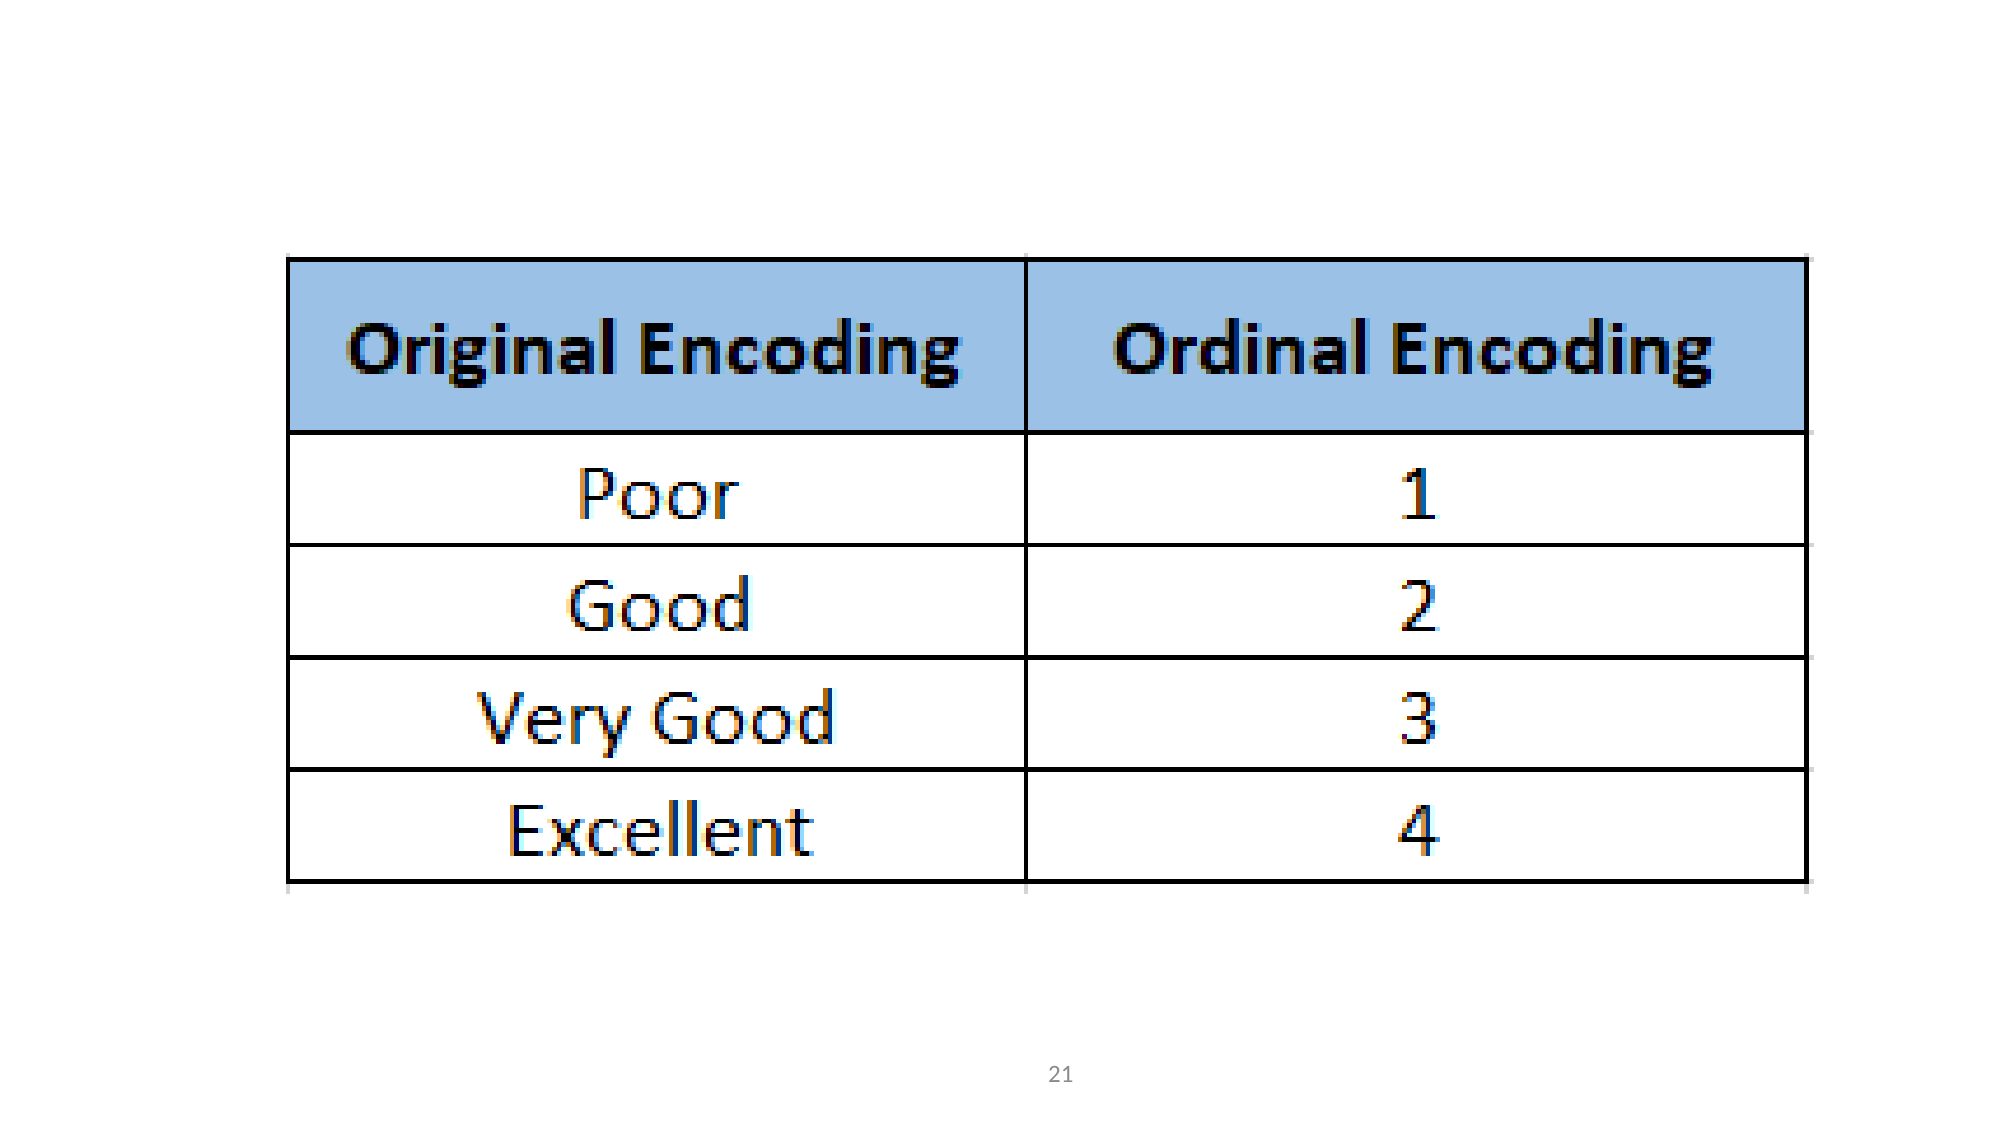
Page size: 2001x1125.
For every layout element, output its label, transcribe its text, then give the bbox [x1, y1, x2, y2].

picture [286, 253, 1814, 894]
slide_number 21 [638, 1042, 1089, 1103]
